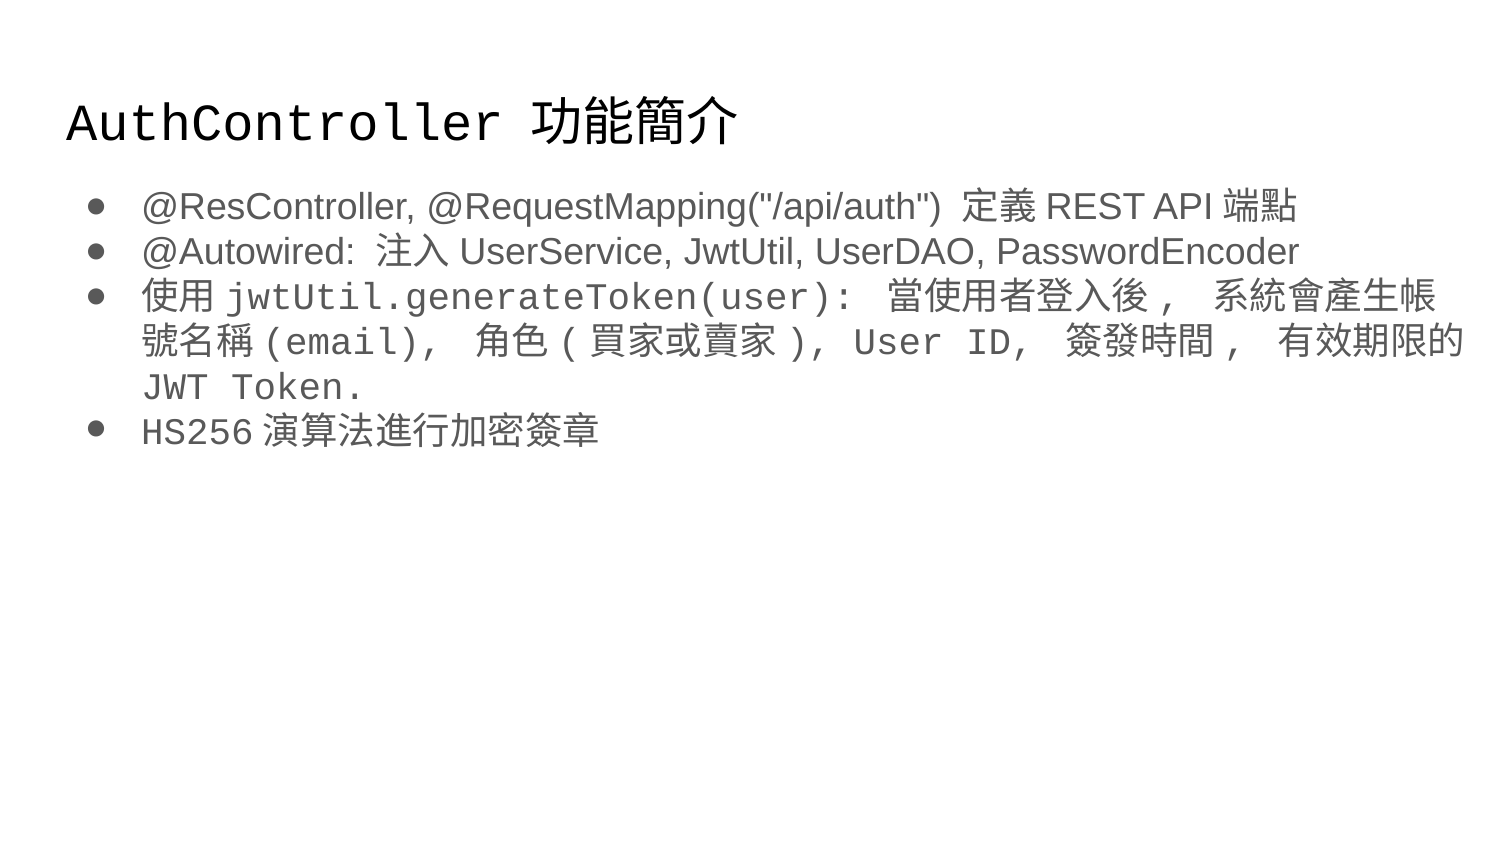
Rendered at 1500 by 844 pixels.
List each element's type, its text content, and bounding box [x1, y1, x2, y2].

title AuthController 功能簡介 [51, 72, 787, 166]
text_box @ResController, @RequestMapping("/api/auth") 定義REST API端點 @Autowired: 注入UserService, JwtUtil, UserDAO, PasswordEncoder 使用jwtUtil.generateToken(user): 當使用者登入後, 系統會產生帳號名稱(email), 角色(買家或賣家), User ID, 簽發時間, 有效期限的JWT Token. HS256演算法進行加密簽章 [51, 166, 1482, 467]
